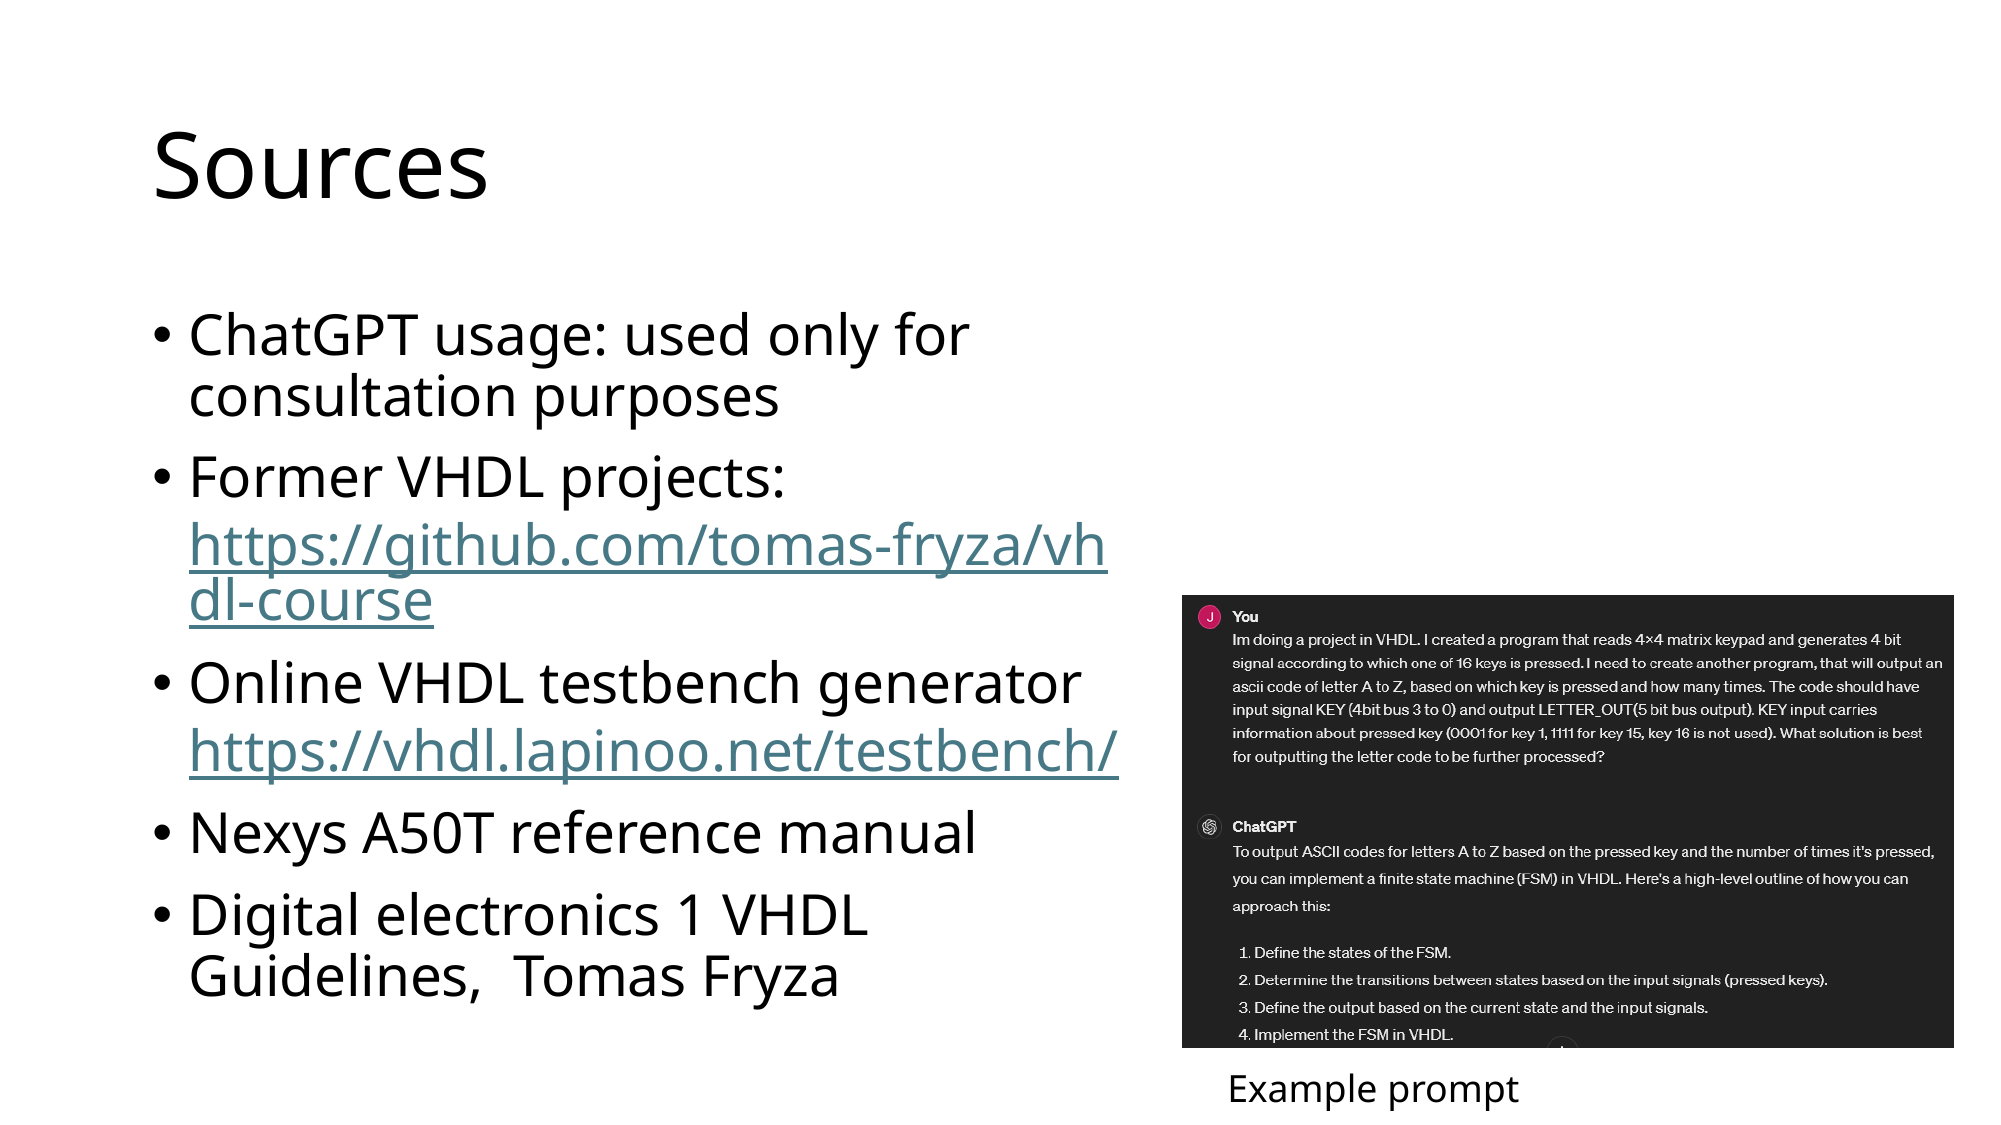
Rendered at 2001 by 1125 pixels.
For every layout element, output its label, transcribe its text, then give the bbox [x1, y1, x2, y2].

picture [1182, 595, 1954, 1048]
list ChatGPT usage: used only for consultation purposes Former VHDL projects: https://github.com/tomas-fryza/vhdl-course Online VHDL testbench generator https://vhdl.lapinoo.net/testbench/ Nexys A50T reference manual Digital electronics 1 VHDL Guidelines, Tomas Fryza [137, 299, 1149, 1014]
title Sources [137, 59, 1863, 278]
text_box Example prompt [1212, 1057, 1734, 1118]
